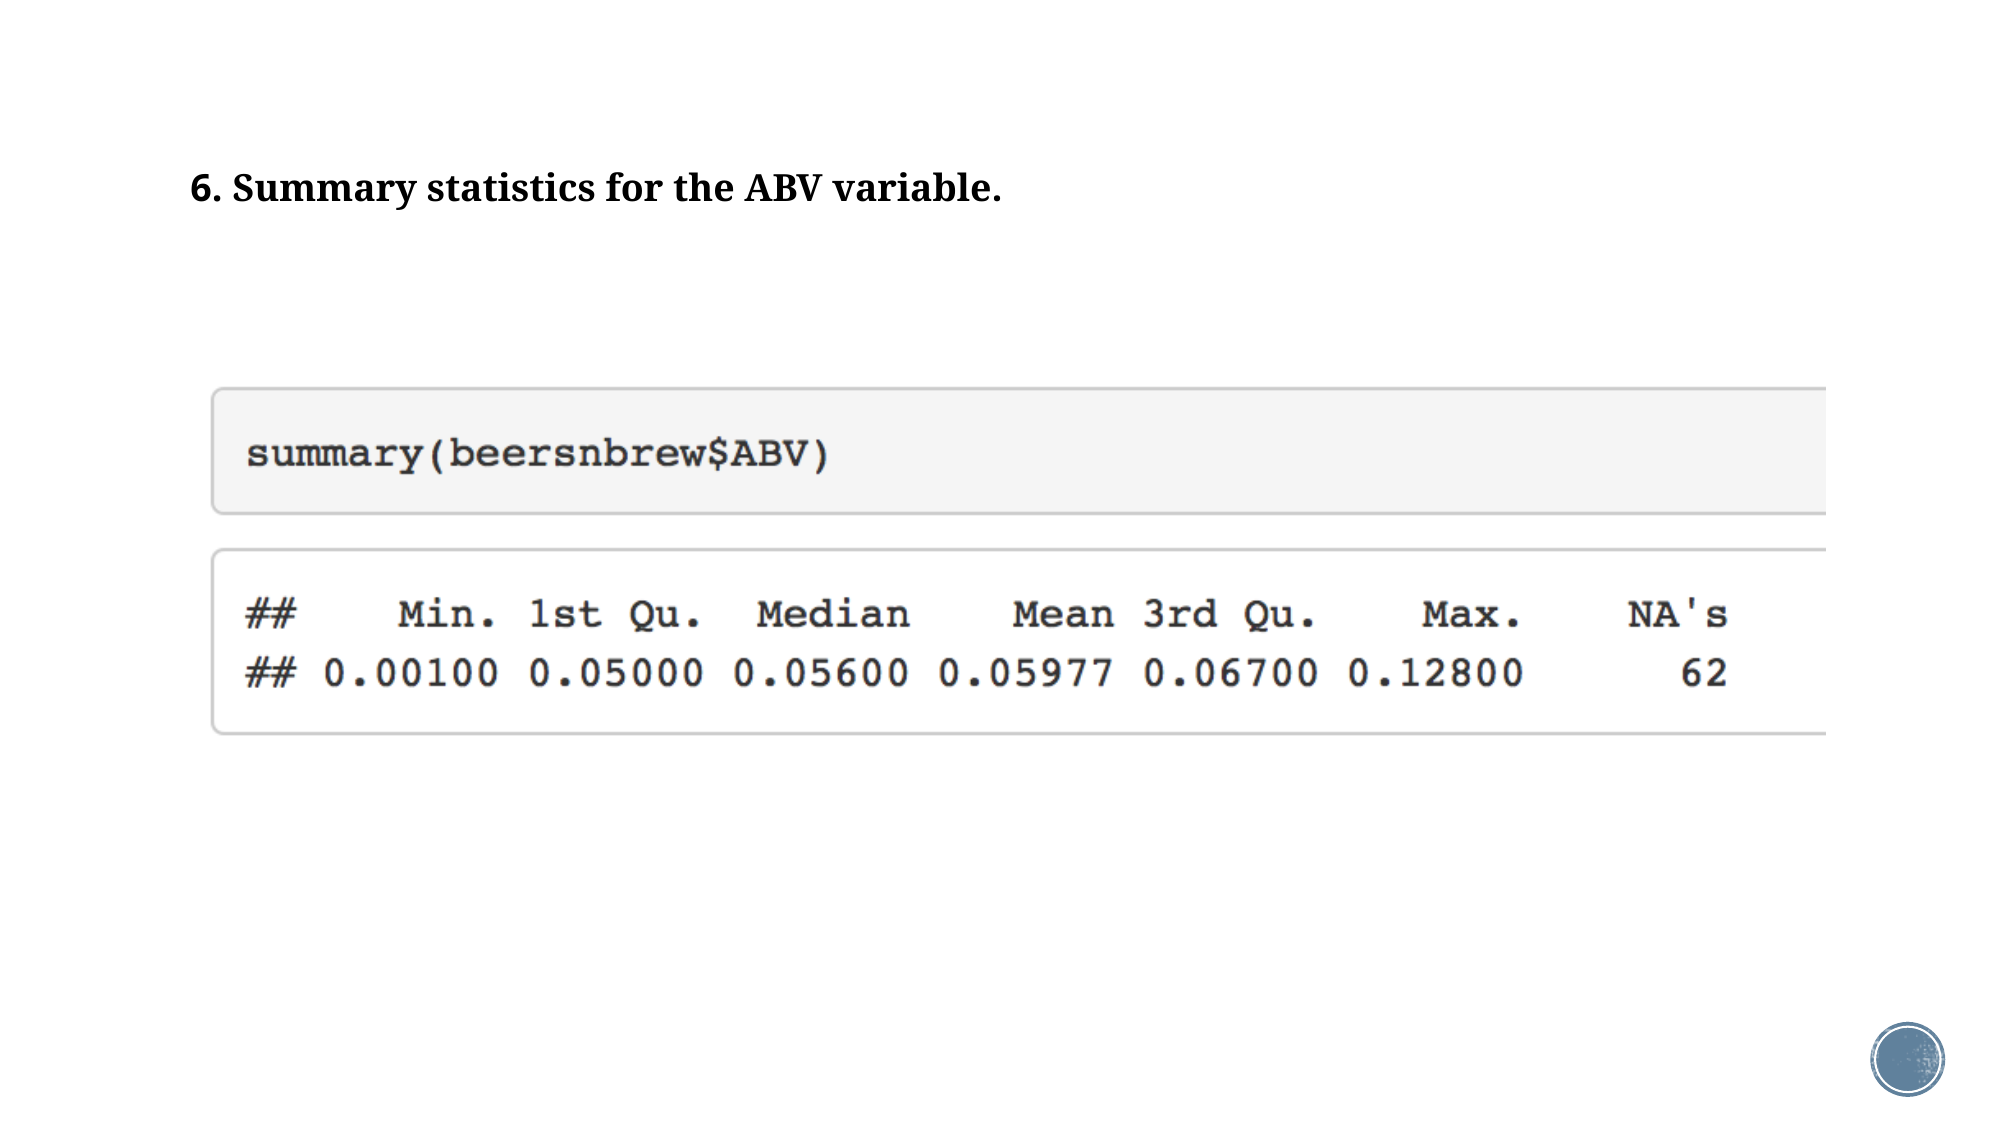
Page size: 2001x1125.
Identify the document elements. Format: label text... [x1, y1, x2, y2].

title 6. Summary statistics for the ABV variable. [175, 79, 1826, 344]
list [175, 389, 1825, 751]
